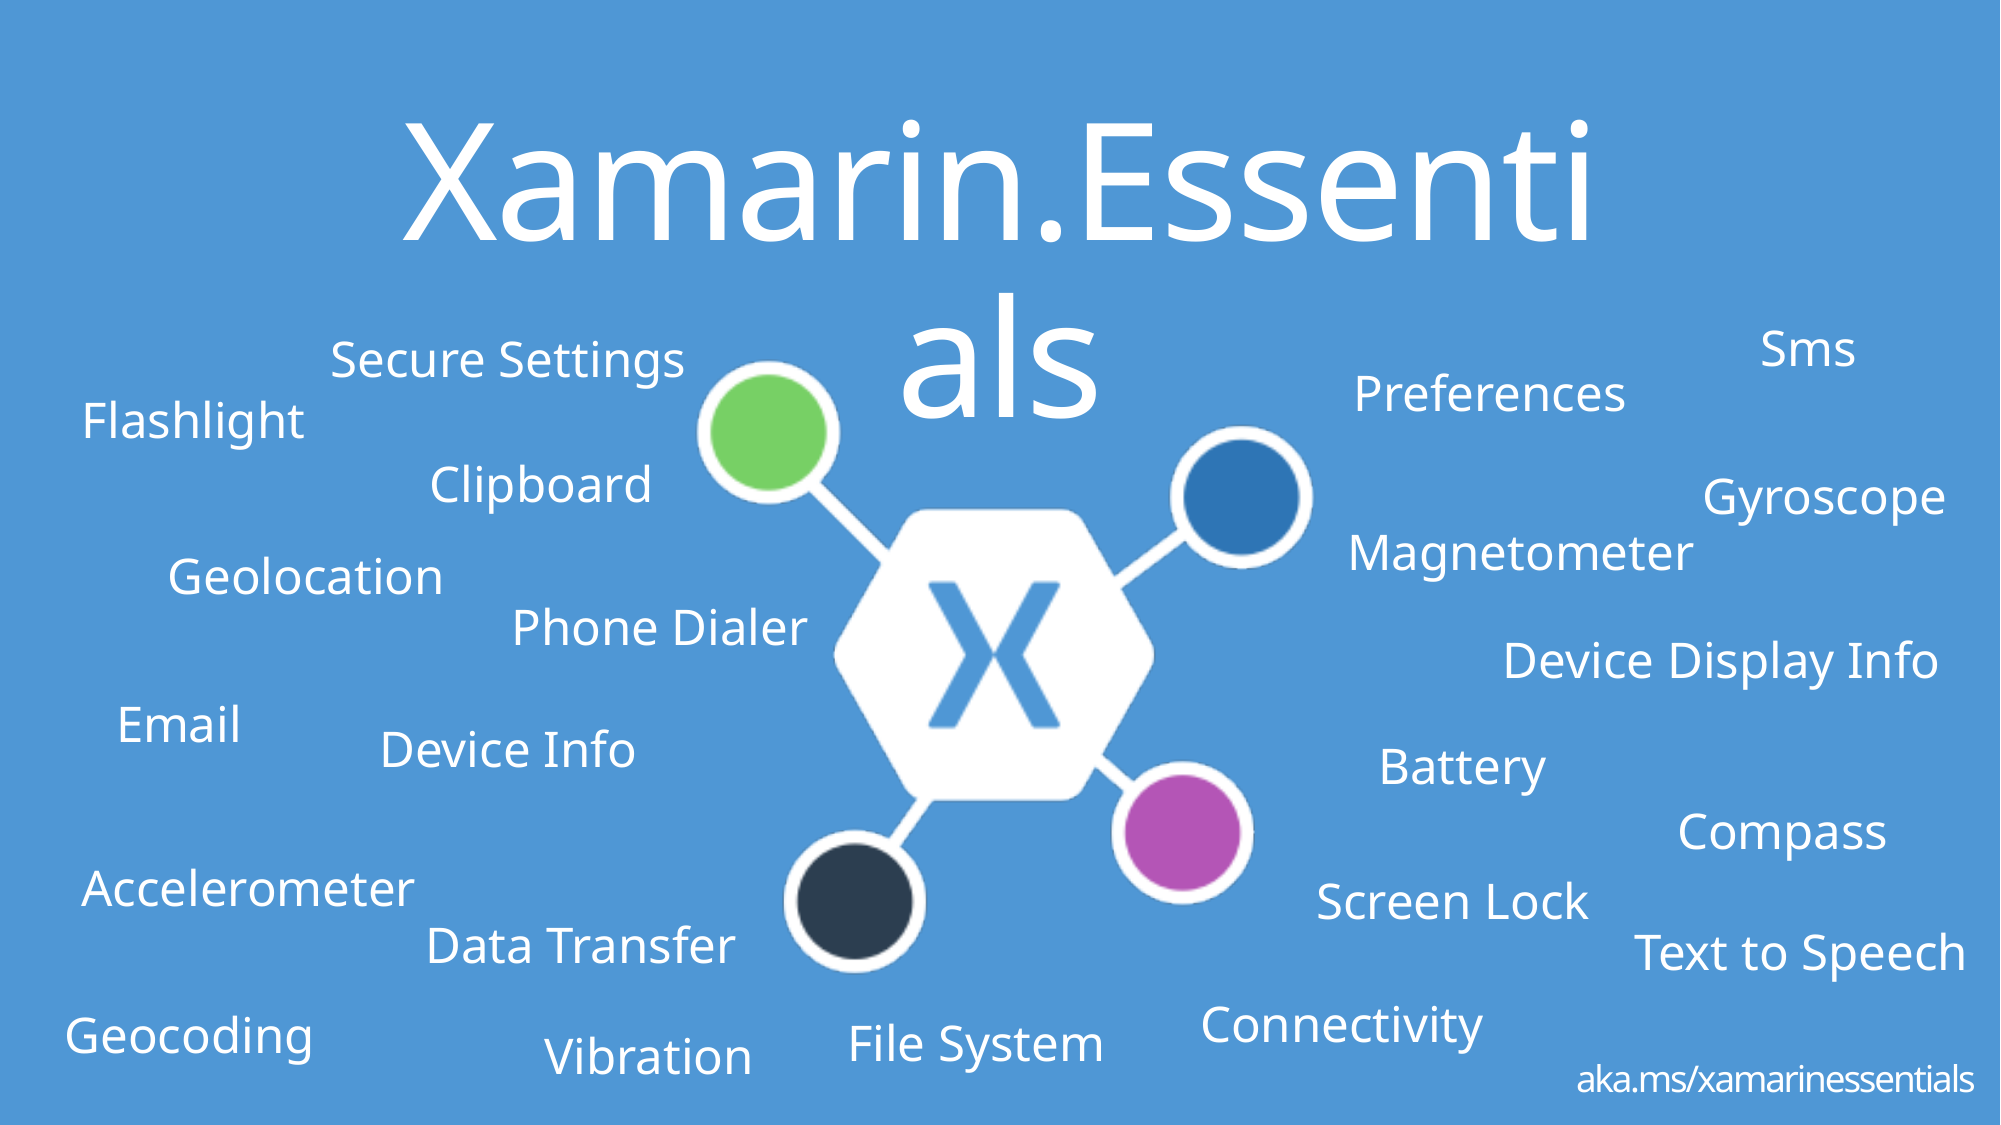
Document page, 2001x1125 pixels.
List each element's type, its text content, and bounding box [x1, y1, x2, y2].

text_box Compass [1647, 783, 1918, 884]
text_box Magnetometer [1364, 504, 1724, 605]
text_box Secure Settings [301, 311, 636, 412]
text_box Phone Dialer [482, 579, 636, 680]
text_box aka.ms/xamarinessentials [1063, 1045, 2000, 1125]
text_box Device Display Info [1473, 612, 1971, 713]
text_box Email [86, 676, 272, 777]
text_box Screen Lock [1364, 853, 1619, 954]
picture [636, 300, 1364, 1028]
text_box Flashlight [52, 372, 335, 473]
text_box Battery [1364, 718, 1576, 819]
text_box Gyroscope [1673, 448, 1977, 549]
text_box File System [817, 1028, 1135, 1096]
text_box Data Transfer [396, 897, 636, 998]
text_box Device Info [350, 702, 636, 803]
text_box Connectivity [1170, 976, 1514, 1077]
text_box Preferences [1364, 345, 1657, 446]
text_box Sms [1731, 300, 1887, 401]
text_box Geocoding [35, 987, 344, 1088]
text_box Accelerometer [52, 840, 446, 941]
text_box Vibration [514, 1008, 784, 1109]
text_box Text to Speech [1605, 904, 1998, 1005]
text_box Geolocation [138, 528, 475, 629]
text_box Clipboard [400, 437, 636, 537]
title Xamarin.Essentials [338, 84, 1662, 176]
